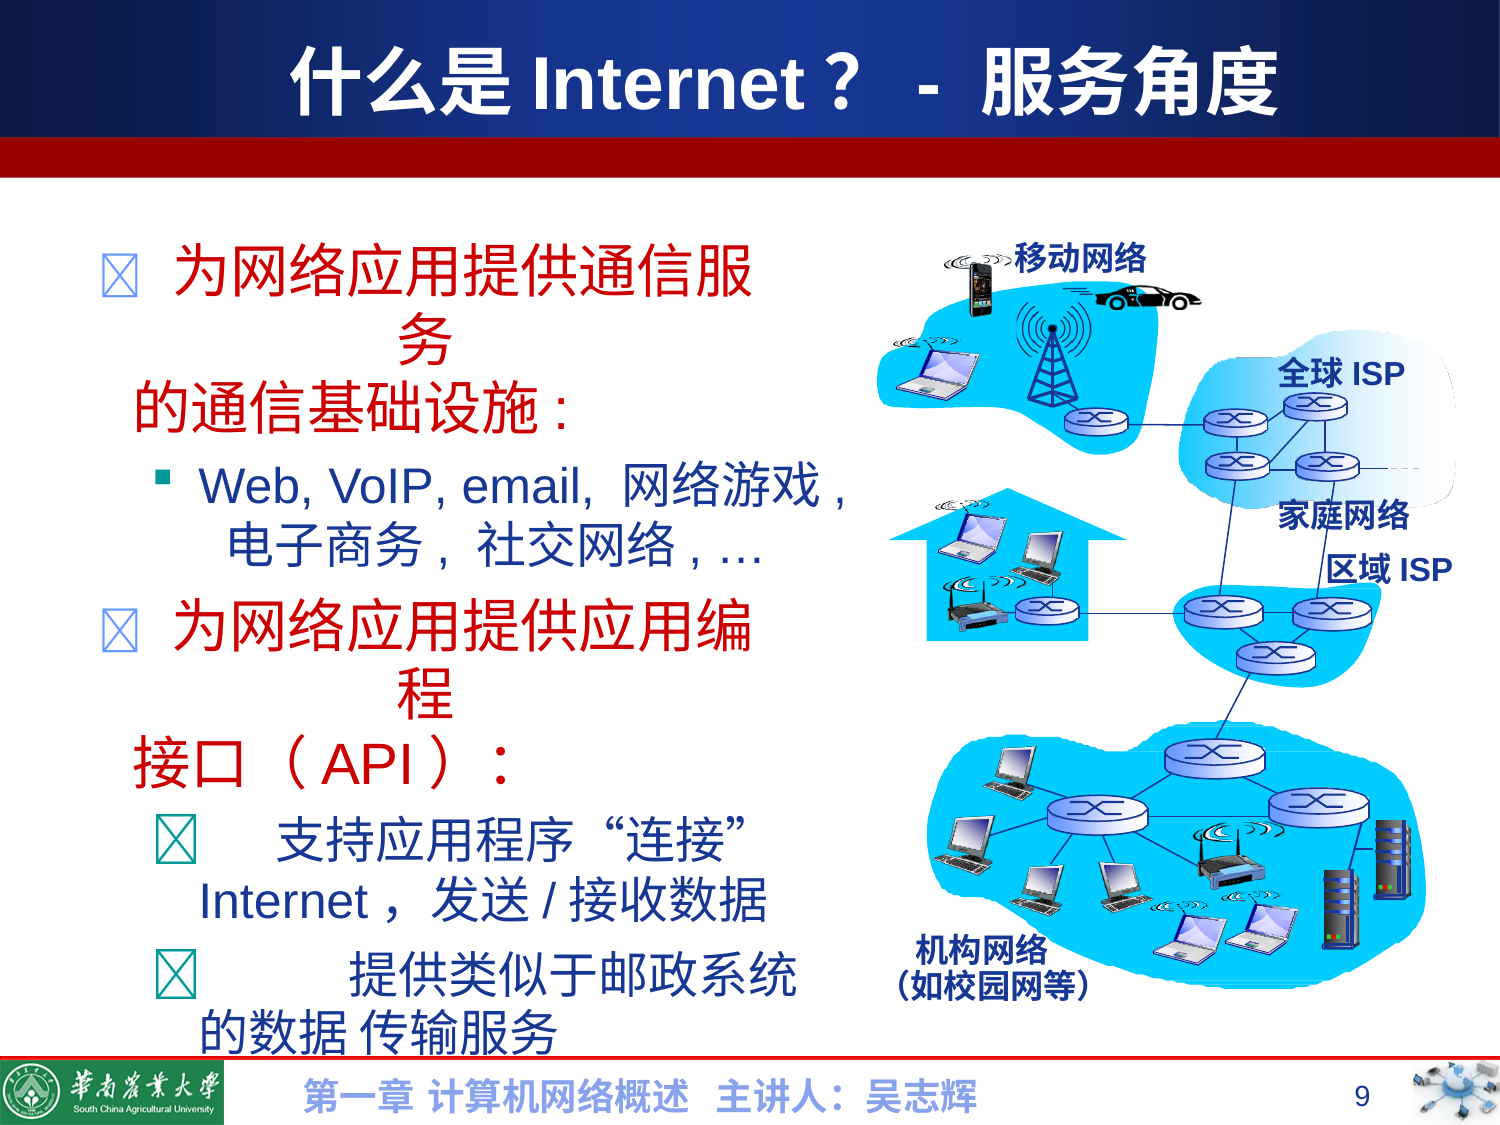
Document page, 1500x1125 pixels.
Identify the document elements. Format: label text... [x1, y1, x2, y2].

text_box [937, 880, 995, 902]
text_box [931, 349, 980, 356]
text_box [1197, 842, 1266, 890]
text_box [956, 550, 970, 557]
text_box [1354, 941, 1360, 948]
text_box [1235, 770, 1266, 779]
text_box [1288, 801, 1316, 807]
text_box [1353, 900, 1360, 907]
text_box [1317, 794, 1346, 801]
text_box [1405, 860, 1411, 867]
text_box [1164, 739, 1196, 751]
text_box [1016, 597, 1079, 616]
text_box [1096, 859, 1167, 917]
text_box [923, 356, 964, 374]
text_box [1016, 609, 1042, 616]
text_box  为网络应用提供通信服务 的通信基础设施: Web, VoIP, email, 网络游戏, 电子商务, 社交网络, …  为网络应用提供应用编程 接口（API）：  支持应用程序“连接” Internet，发送/接收数据  提供类似于邮政系统的数据 传输服务 [74, 235, 829, 1062]
text_box [1324, 870, 1351, 879]
text_box [1353, 917, 1357, 944]
text_box [934, 498, 1007, 536]
text_box [1165, 755, 1194, 765]
title 什么是Internet？- 服务角度 [149, 34, 1351, 223]
text_box [1025, 720, 1426, 989]
text_box [1248, 631, 1371, 688]
text_box [892, 335, 980, 372]
text_box [922, 351, 929, 367]
text_box [1252, 652, 1273, 658]
text_box [1317, 589, 1382, 627]
text_box [1405, 892, 1411, 899]
text_box [1047, 826, 1090, 836]
text_box [1152, 939, 1218, 968]
picture [0, 0, 1500, 137]
text_box [1237, 675, 1248, 679]
text_box [1015, 597, 1033, 605]
text_box [1375, 895, 1404, 899]
text_box [1234, 595, 1263, 605]
text_box [1177, 921, 1213, 939]
text_box [961, 520, 994, 538]
text_box [1176, 916, 1182, 932]
text_box [1293, 611, 1323, 620]
text_box [1172, 614, 1255, 675]
text_box [1286, 655, 1315, 664]
text_box [1234, 739, 1266, 751]
text_box [1046, 601, 1064, 606]
text_box [1025, 534, 1058, 563]
text_box [1269, 804, 1299, 814]
text_box [1185, 610, 1216, 618]
text_box [1290, 911, 1299, 940]
text_box [1292, 597, 1321, 607]
text_box [1324, 902, 1351, 911]
text_box [1324, 880, 1351, 890]
text_box [1244, 941, 1259, 948]
text_box [1241, 621, 1264, 629]
text_box [943, 253, 1012, 269]
picture [0, 1056, 1500, 1125]
text_box [1236, 641, 1266, 651]
text_box [1046, 795, 1081, 822]
text_box [1237, 655, 1266, 664]
slide_number 9 [1350, 1077, 1401, 1125]
text_box [1149, 899, 1220, 937]
text_box [1185, 914, 1220, 921]
text_box [1248, 905, 1254, 920]
text_box [969, 269, 992, 317]
text_box [1192, 820, 1285, 842]
text_box [1291, 794, 1343, 807]
text_box [1237, 666, 1315, 675]
text_box [1269, 817, 1369, 828]
text_box [998, 749, 1031, 778]
text_box [947, 592, 1009, 632]
text_box [1375, 852, 1403, 861]
text_box [1016, 618, 1078, 625]
text_box [1233, 609, 1263, 618]
text_box [1220, 889, 1299, 927]
text_box [942, 574, 1026, 592]
text_box [1199, 606, 1221, 612]
text_box [1173, 940, 1217, 951]
text_box [895, 374, 969, 404]
text_box [1236, 667, 1260, 675]
text_box [1338, 910, 1351, 914]
text_box [1219, 932, 1224, 950]
text_box [917, 812, 997, 880]
text_box [1269, 788, 1370, 815]
text_box [1103, 864, 1137, 892]
text_box 移动网络 全球ISP 家庭网络 区域ISP [1012, 236, 1454, 589]
text_box [1375, 841, 1403, 851]
text_box [877, 288, 1012, 411]
text_box [1353, 878, 1359, 886]
text_box 机构网络 （如校园网等） [875, 932, 1115, 1005]
text_box [1025, 867, 1059, 894]
text_box [1015, 618, 1032, 625]
text_box [888, 520, 958, 541]
text_box [1310, 603, 1352, 614]
text_box [1048, 811, 1088, 822]
text_box [1338, 803, 1369, 814]
text_box [1292, 623, 1316, 631]
text_box [1054, 609, 1078, 616]
text_box [1222, 601, 1245, 606]
text_box [1353, 870, 1360, 889]
text_box [1183, 595, 1211, 606]
text_box [1256, 903, 1299, 911]
text_box [1063, 619, 1079, 625]
text_box [960, 515, 965, 528]
text_box [957, 539, 996, 550]
text_box [1224, 929, 1245, 940]
text_box [1254, 647, 1295, 658]
text_box [1185, 589, 1220, 595]
text_box [951, 819, 989, 850]
text_box [1245, 930, 1288, 941]
text_box [1308, 608, 1329, 614]
text_box [1164, 769, 1195, 779]
text_box [1294, 667, 1316, 675]
text_box [1048, 795, 1148, 822]
text_box [1285, 641, 1316, 652]
text_box [1067, 808, 1095, 815]
text_box [1389, 860, 1403, 865]
text_box [1375, 830, 1403, 840]
text_box [1343, 611, 1371, 620]
text_box [937, 538, 996, 567]
text_box [929, 720, 1225, 832]
text_box [1228, 933, 1245, 945]
text_box [1165, 768, 1265, 779]
text_box [1185, 595, 1263, 618]
text_box [984, 487, 1012, 528]
text_box [1213, 745, 1242, 752]
text_box [1268, 787, 1370, 800]
text_box [1375, 820, 1403, 829]
text_box [1375, 862, 1403, 894]
text_box [1331, 603, 1354, 608]
text_box [1242, 613, 1305, 641]
text_box [1390, 839, 1403, 843]
text_box [1069, 801, 1122, 815]
text_box [1293, 622, 1371, 631]
text_box [1220, 589, 1317, 612]
text_box [1338, 900, 1351, 904]
text_box [1350, 623, 1372, 631]
text_box [1390, 828, 1403, 833]
text_box [1353, 889, 1360, 897]
text_box [1293, 597, 1372, 620]
text_box [957, 513, 969, 538]
text_box [918, 386, 935, 393]
text_box [964, 354, 979, 374]
text_box [1324, 891, 1351, 901]
text_box [969, 743, 1038, 805]
text_box [1172, 596, 1183, 613]
text_box [1389, 850, 1403, 855]
text_box [1029, 601, 1063, 611]
text_box [1249, 911, 1285, 928]
text_box [1028, 606, 1045, 611]
text_box [1338, 889, 1351, 893]
text_box [1048, 825, 1147, 836]
text_box [970, 357, 980, 385]
text_box [1201, 601, 1243, 612]
text_box [1237, 641, 1315, 664]
text_box [1184, 621, 1208, 629]
text_box [1353, 909, 1359, 917]
text_box [1338, 878, 1351, 883]
text_box [996, 528, 1065, 590]
text_box [1404, 828, 1411, 836]
text_box [997, 819, 1070, 862]
text_box [1235, 755, 1265, 765]
text_box [1246, 903, 1258, 928]
text_box [919, 375, 968, 387]
text_box [994, 517, 1007, 538]
text_box [967, 513, 1008, 520]
text_box [1105, 825, 1149, 836]
text_box [1059, 597, 1079, 605]
text_box [1404, 839, 1411, 847]
text_box [1274, 647, 1297, 652]
text_box [1405, 820, 1411, 828]
text_box [1405, 851, 1411, 858]
text_box [1108, 811, 1147, 822]
text_box [1338, 819, 1370, 828]
text_box [1114, 795, 1148, 807]
text_box [1187, 745, 1239, 758]
text_box [1173, 951, 1188, 958]
text_box [1285, 908, 1298, 928]
text_box [920, 349, 934, 374]
text_box [1095, 801, 1125, 808]
text_box [1324, 912, 1347, 943]
text_box [1165, 739, 1266, 766]
text_box [1174, 914, 1187, 939]
text_box [1224, 940, 1289, 958]
text_box [926, 541, 1089, 642]
text_box [1341, 597, 1372, 607]
text_box [1213, 919, 1223, 939]
text_box [1184, 752, 1212, 758]
text_box [995, 862, 1066, 920]
text_box [1185, 620, 1263, 629]
footer 第一章 计算机网络概述 主讲人：吴志辉 [300, 1072, 1137, 1115]
